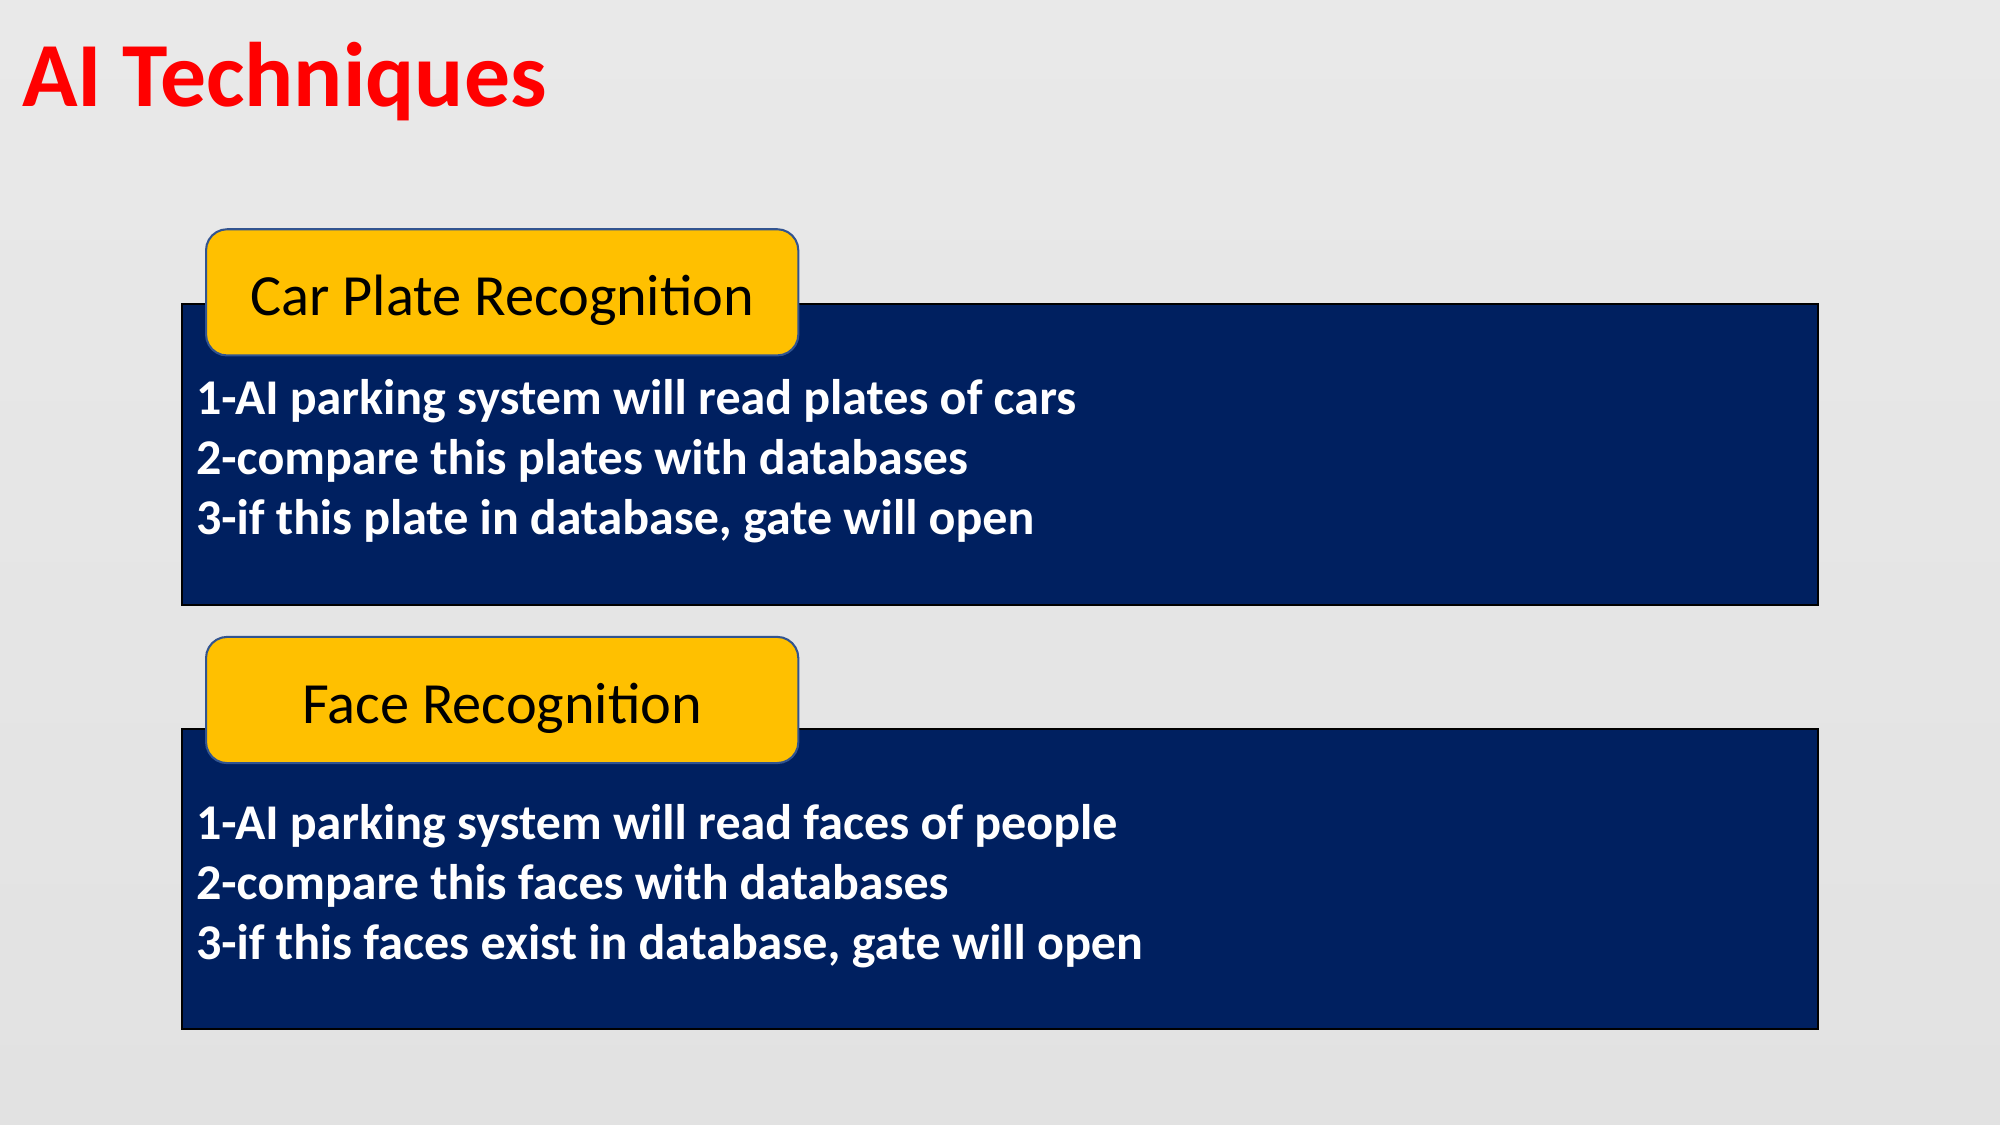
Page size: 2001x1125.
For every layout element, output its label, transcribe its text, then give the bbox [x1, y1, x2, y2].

text_box Face Recognition [205, 635, 800, 765]
text_box Car Plate Recognition [205, 228, 800, 357]
text_box AI Techniques [7, 6, 563, 132]
text_box 1-AI parking system will read plates of cars 2-compare this plates with databases 3-if this plate in database, gate will open [181, 303, 1819, 606]
text_box 1-AI parking system will read faces of people 2-compare this faces with databases 3-if this faces exist in database, gate will open [181, 728, 1819, 1030]
